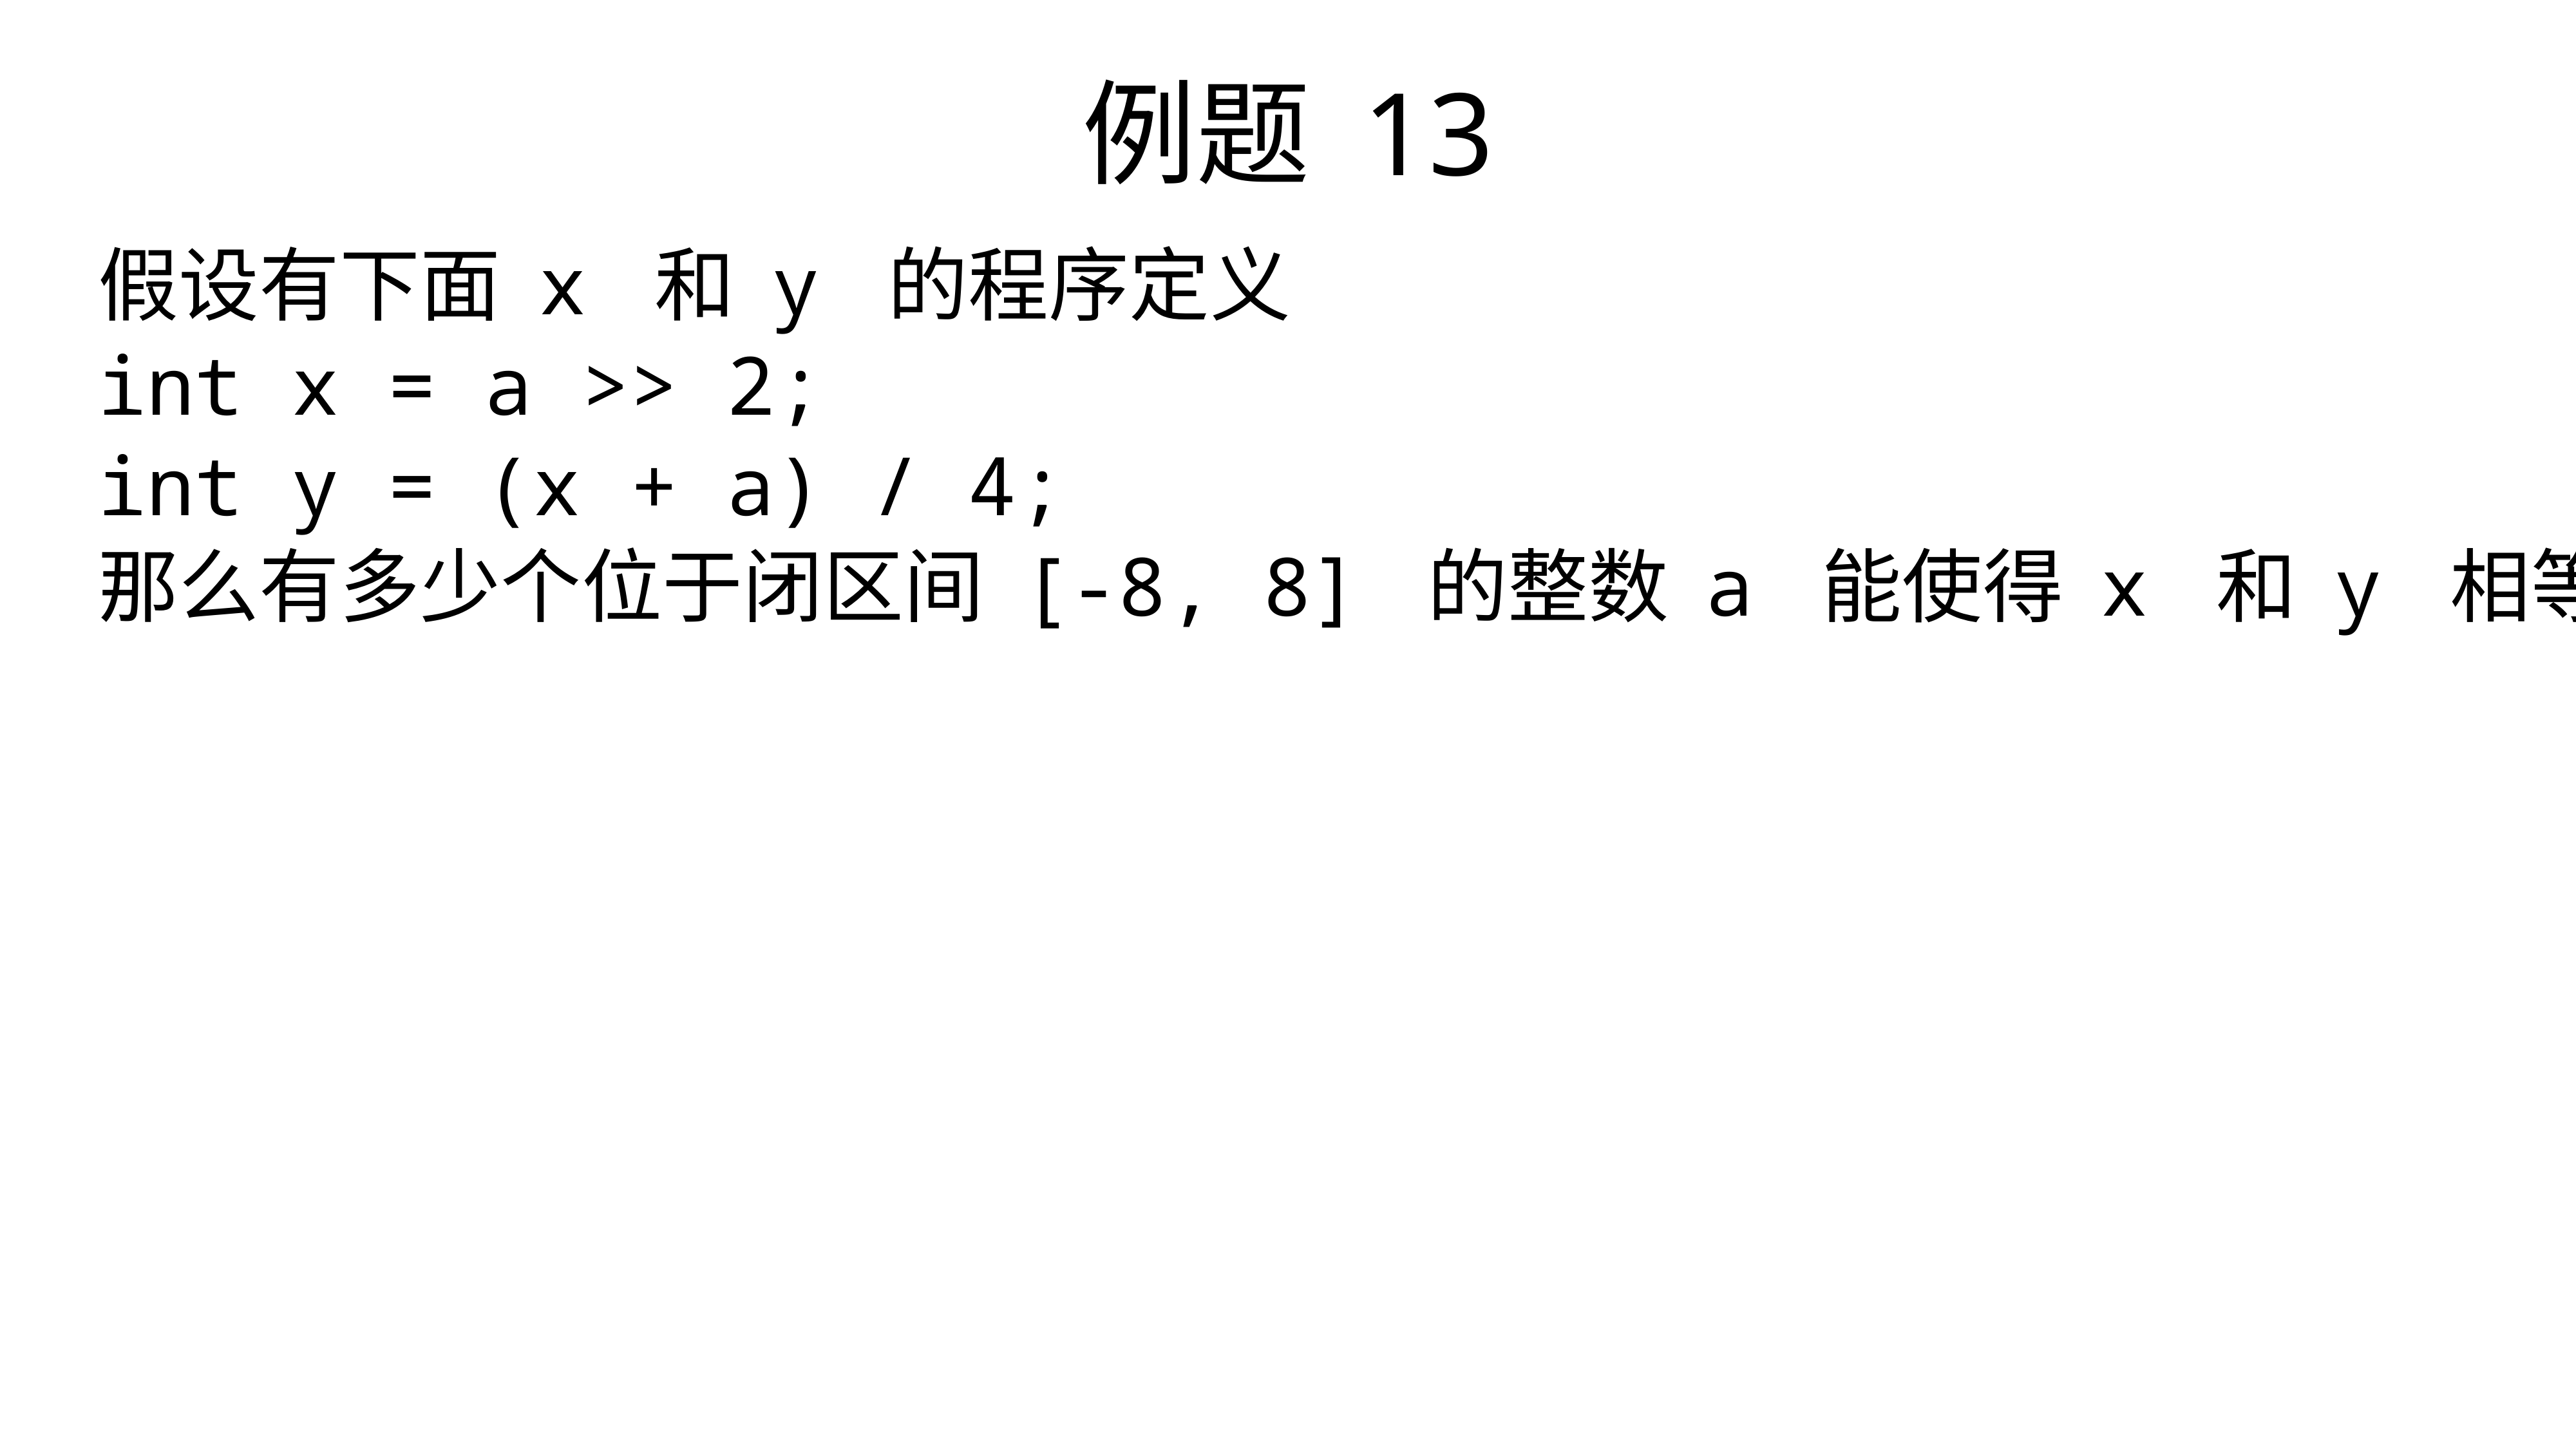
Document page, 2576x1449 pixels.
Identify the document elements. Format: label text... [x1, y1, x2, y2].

text_box 例题 13 [1077, 56, 1499, 204]
text_box 假设有下面 x 和 y 的程序定义 int x = a >> 2; int y = (x + a) / 4; 那么有多少个位于闭区间 [-8, 8] 的整数 a 能使得 x 和 y 相等？ [93, 240, 2576, 639]
